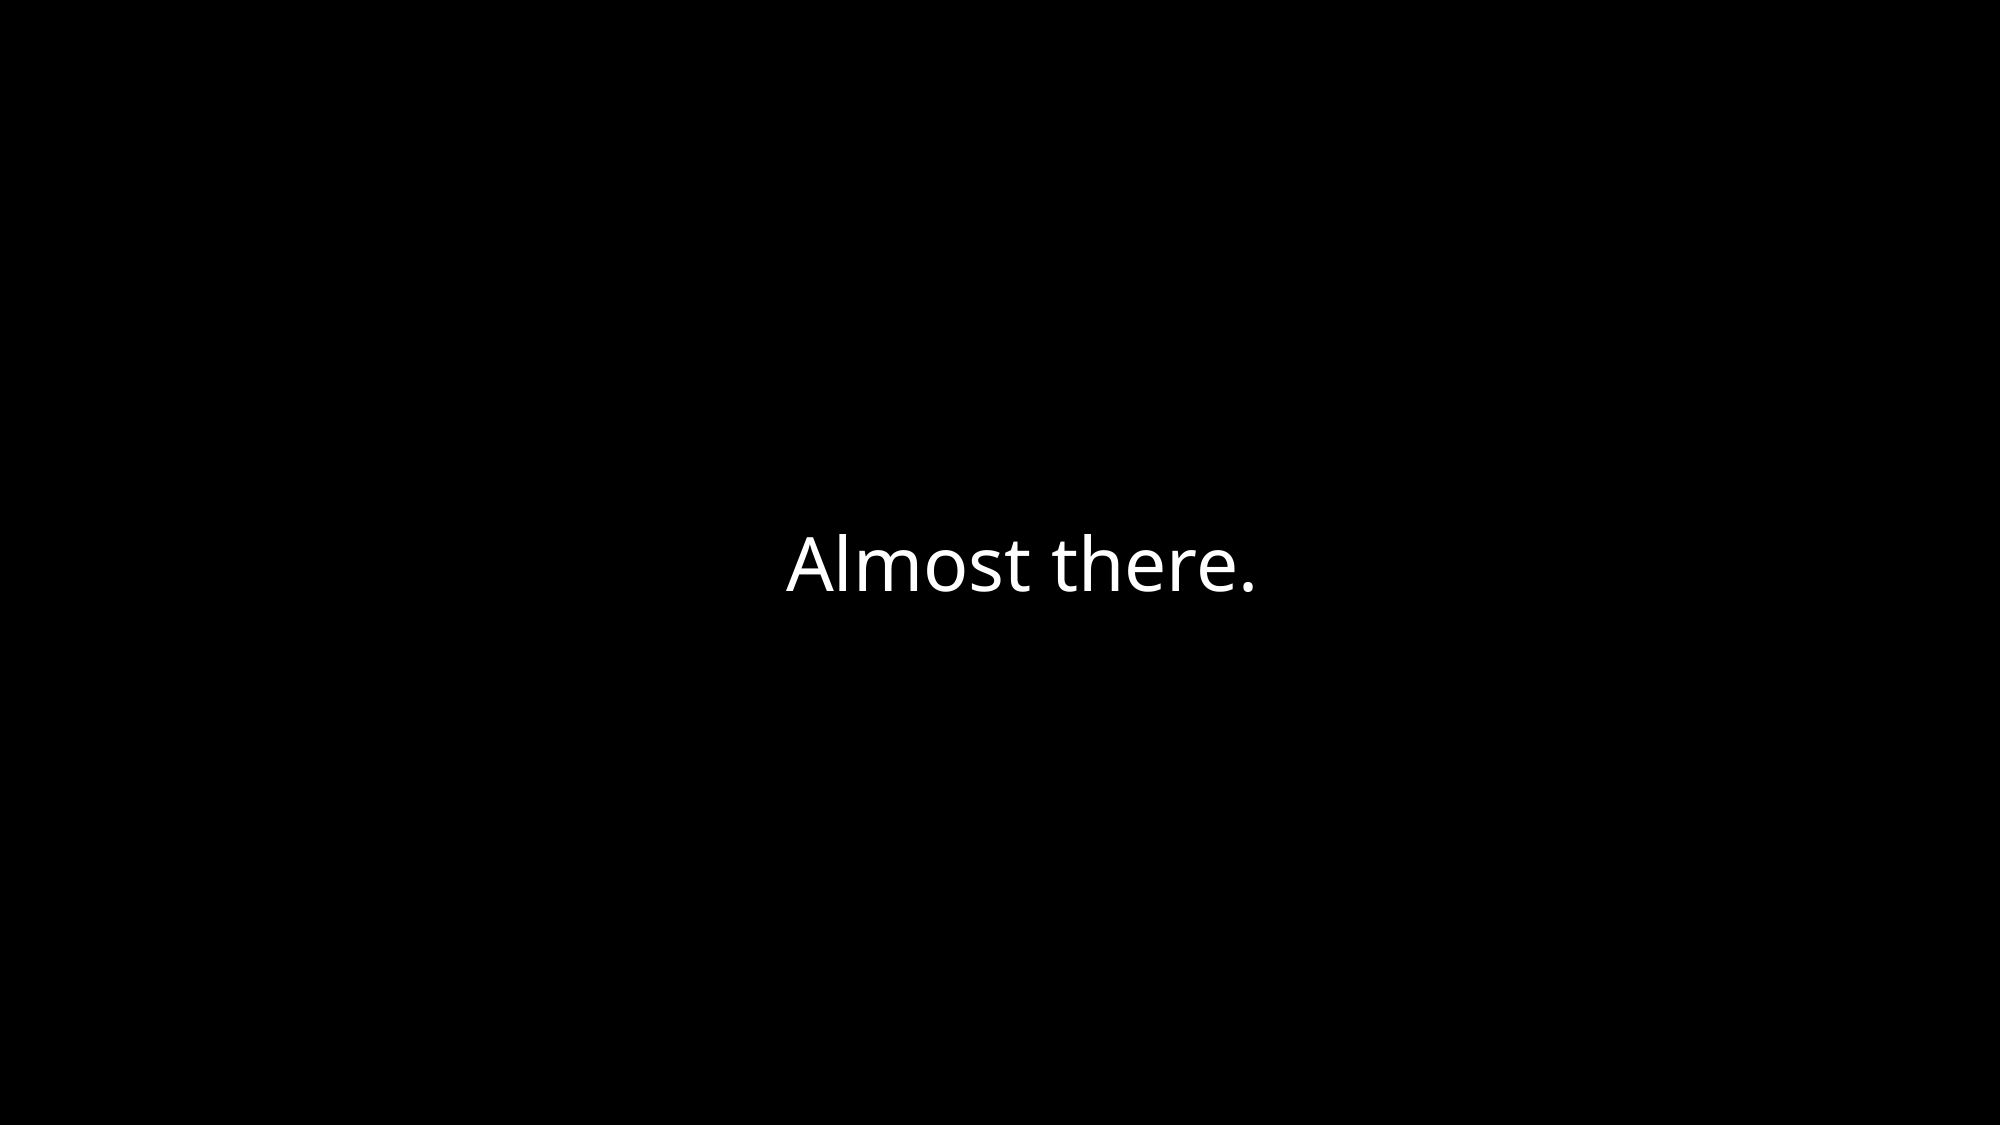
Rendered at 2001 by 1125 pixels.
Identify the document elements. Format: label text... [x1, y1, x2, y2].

text_box Almost there. [677, 509, 1368, 615]
